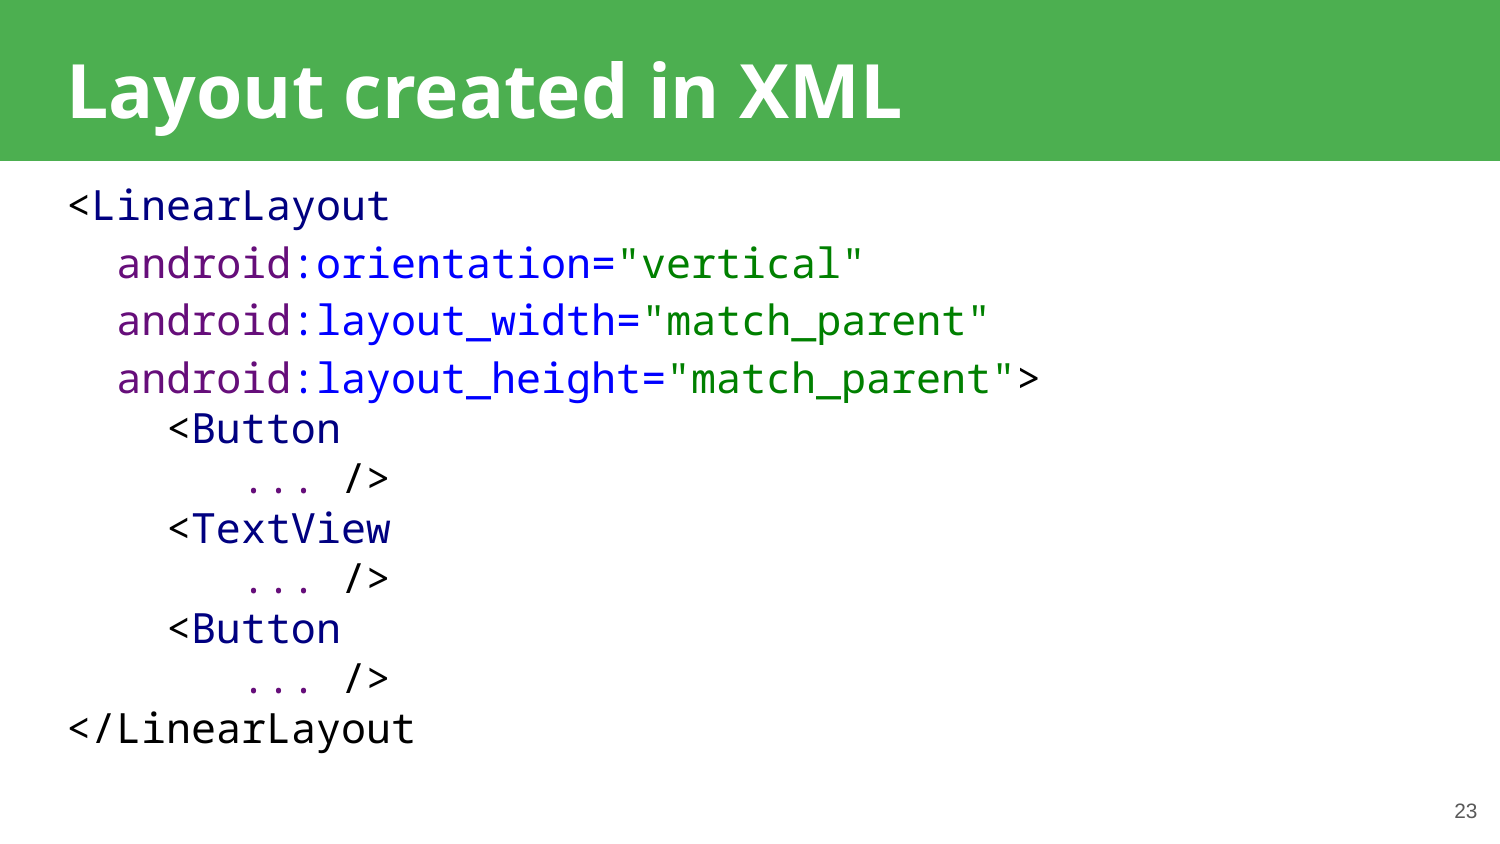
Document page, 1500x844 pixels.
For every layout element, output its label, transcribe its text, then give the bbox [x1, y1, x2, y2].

list <LinearLayout android:orientation="vertical" android:layout_width="match_parent" android:layout_height="match_parent"> <Button ... /> <TextView ... /> <Button ... /> </LinearLayout [51, 156, 1449, 771]
slide_number 23 [1402, 777, 1493, 842]
title Layout created in XML [51, 28, 1472, 122]
